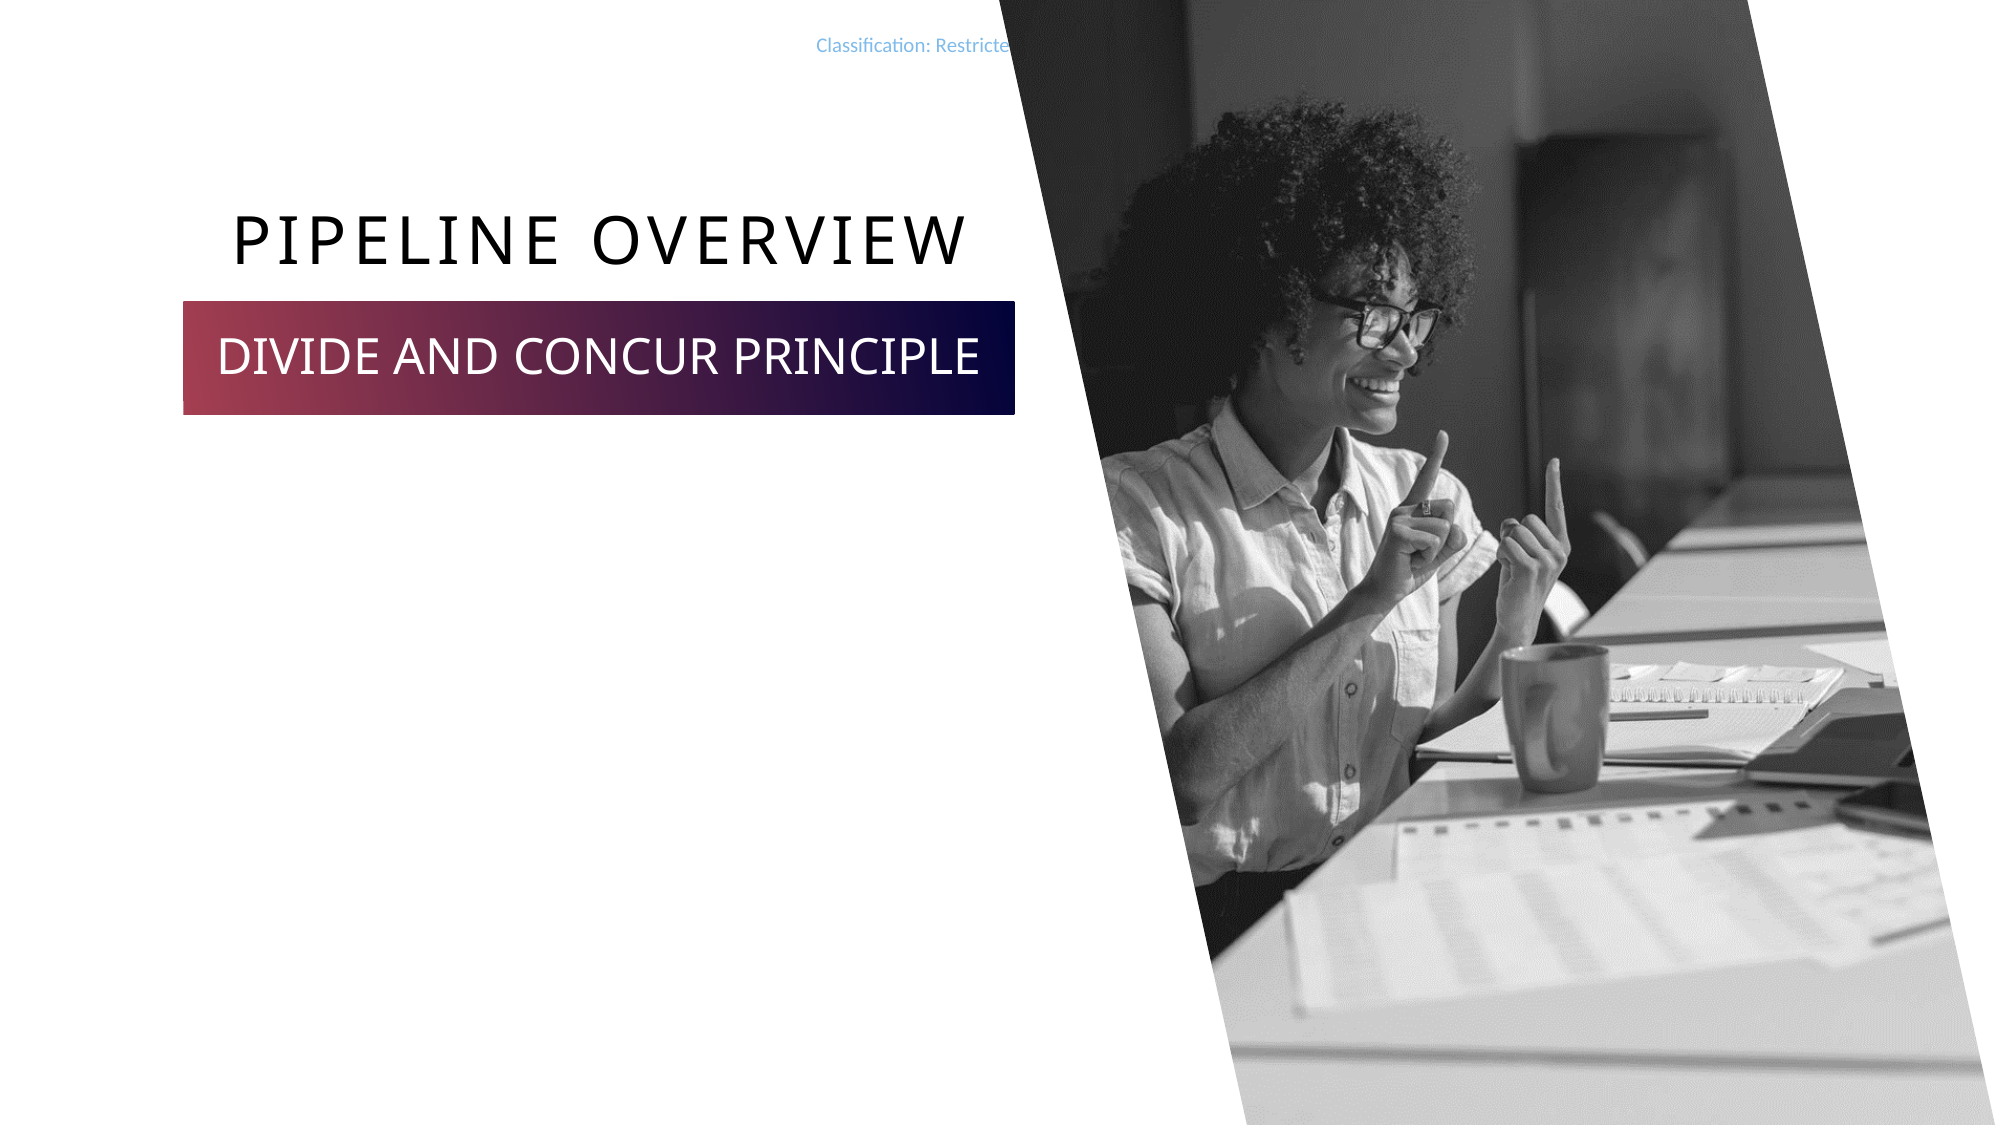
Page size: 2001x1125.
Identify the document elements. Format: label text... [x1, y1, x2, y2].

subtitle Divide and concur principle [183, 301, 997, 415]
picture [997, 0, 1997, 1125]
title Pipeline Overview [183, 125, 997, 287]
